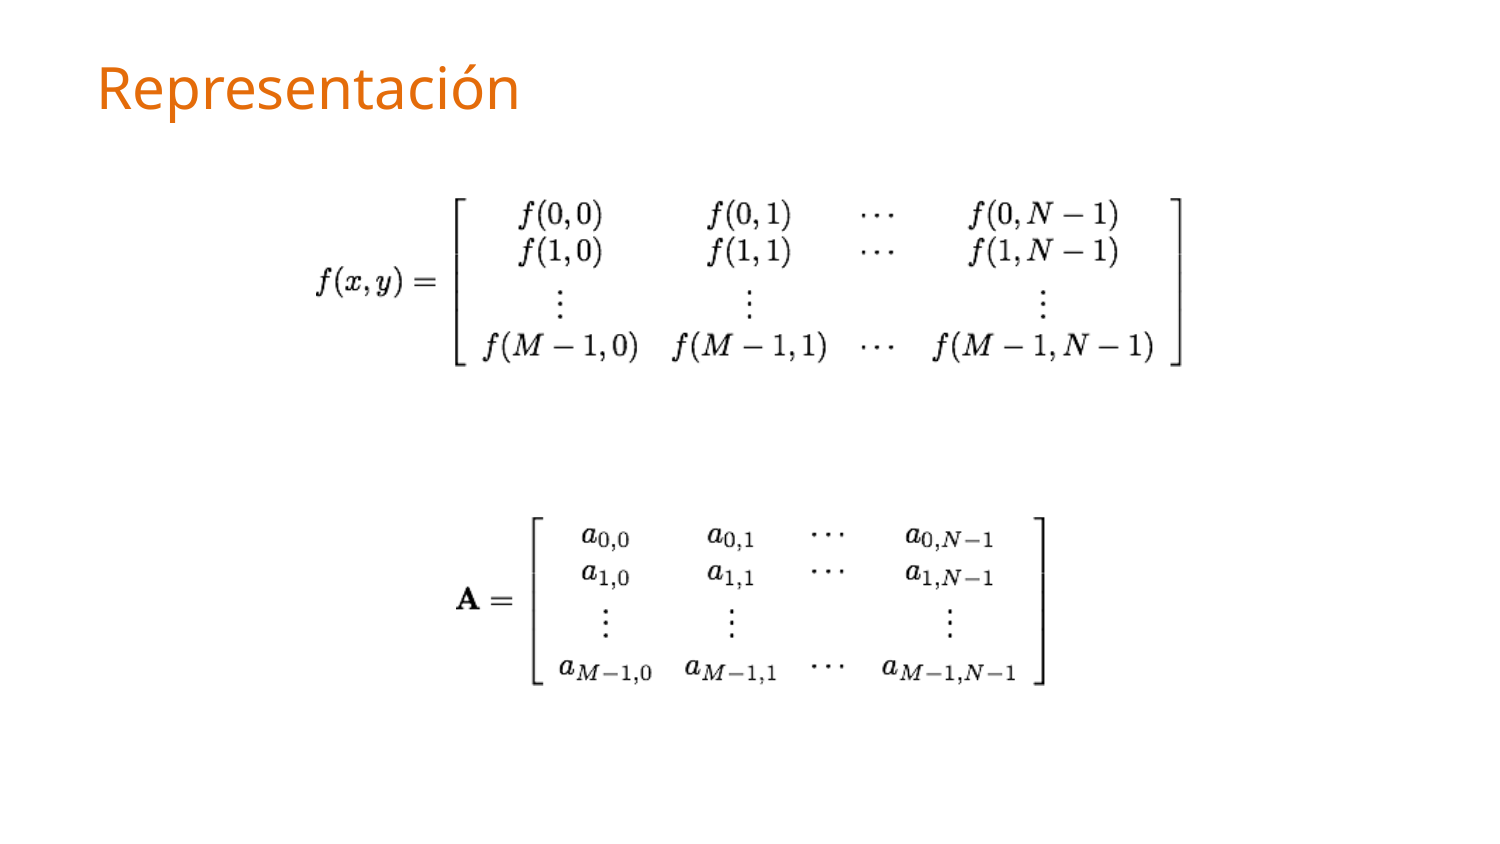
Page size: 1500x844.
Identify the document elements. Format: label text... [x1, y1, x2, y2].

picture [455, 516, 1046, 686]
picture [316, 197, 1182, 367]
title Representación [86, 35, 1381, 127]
